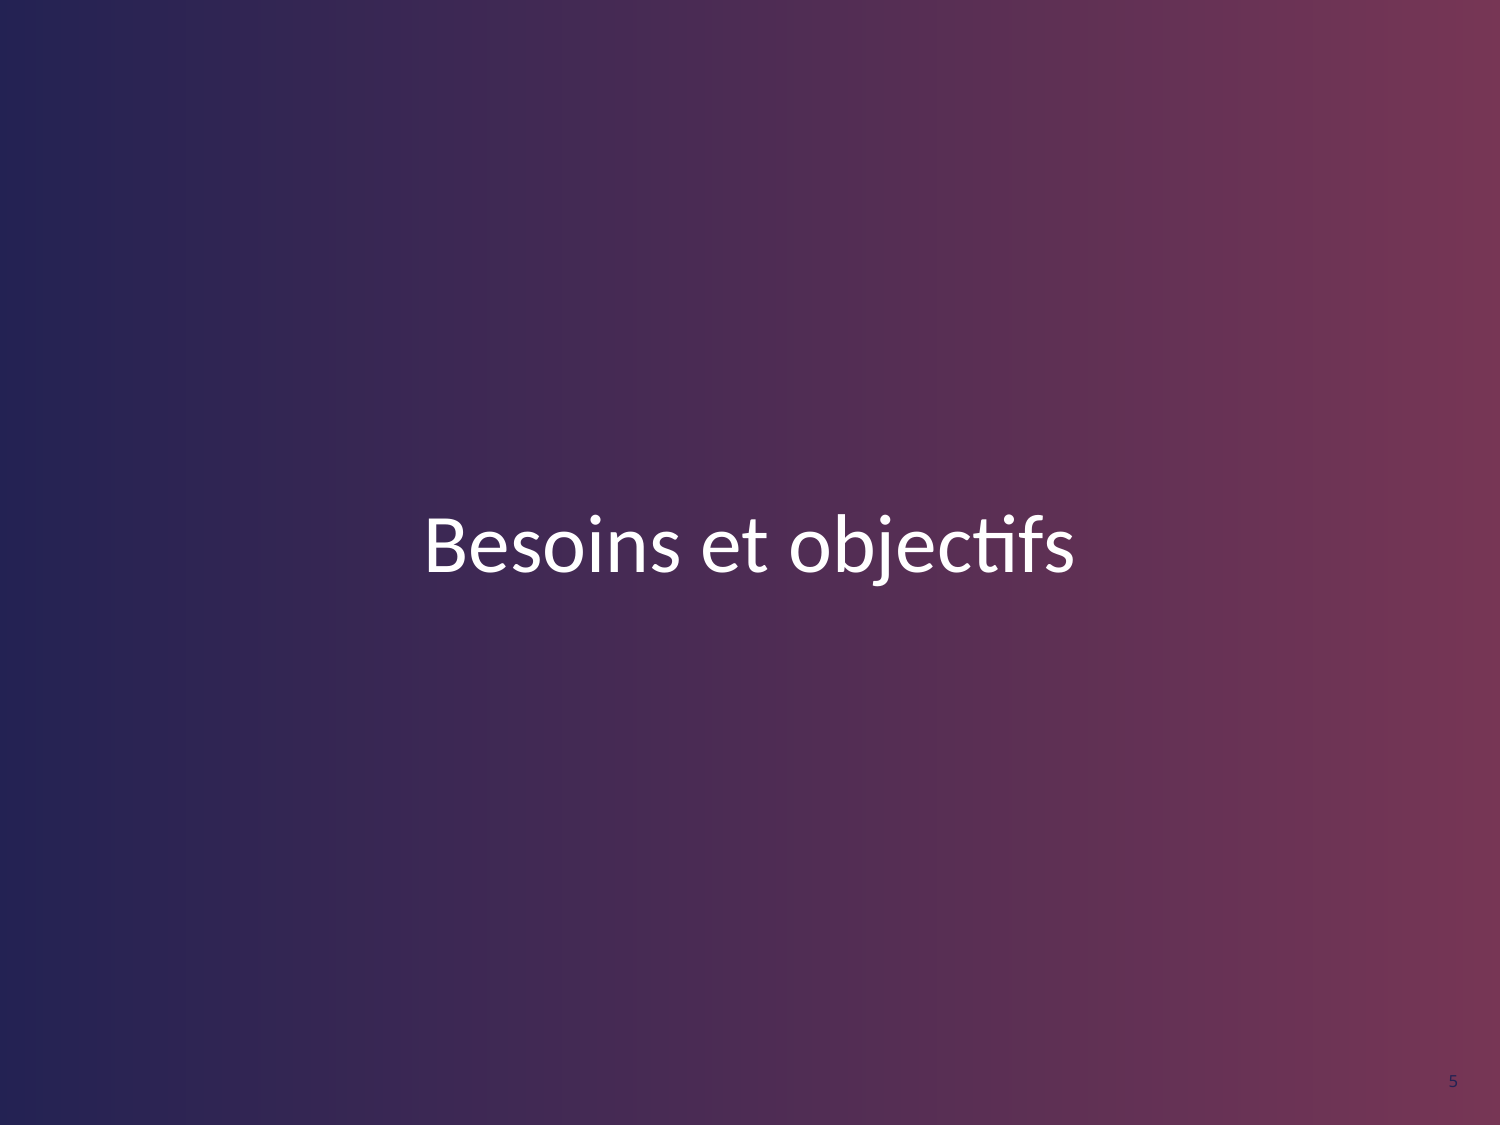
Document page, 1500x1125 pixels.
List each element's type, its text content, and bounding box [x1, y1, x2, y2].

title Besoins et objectifs [256, 439, 1244, 652]
